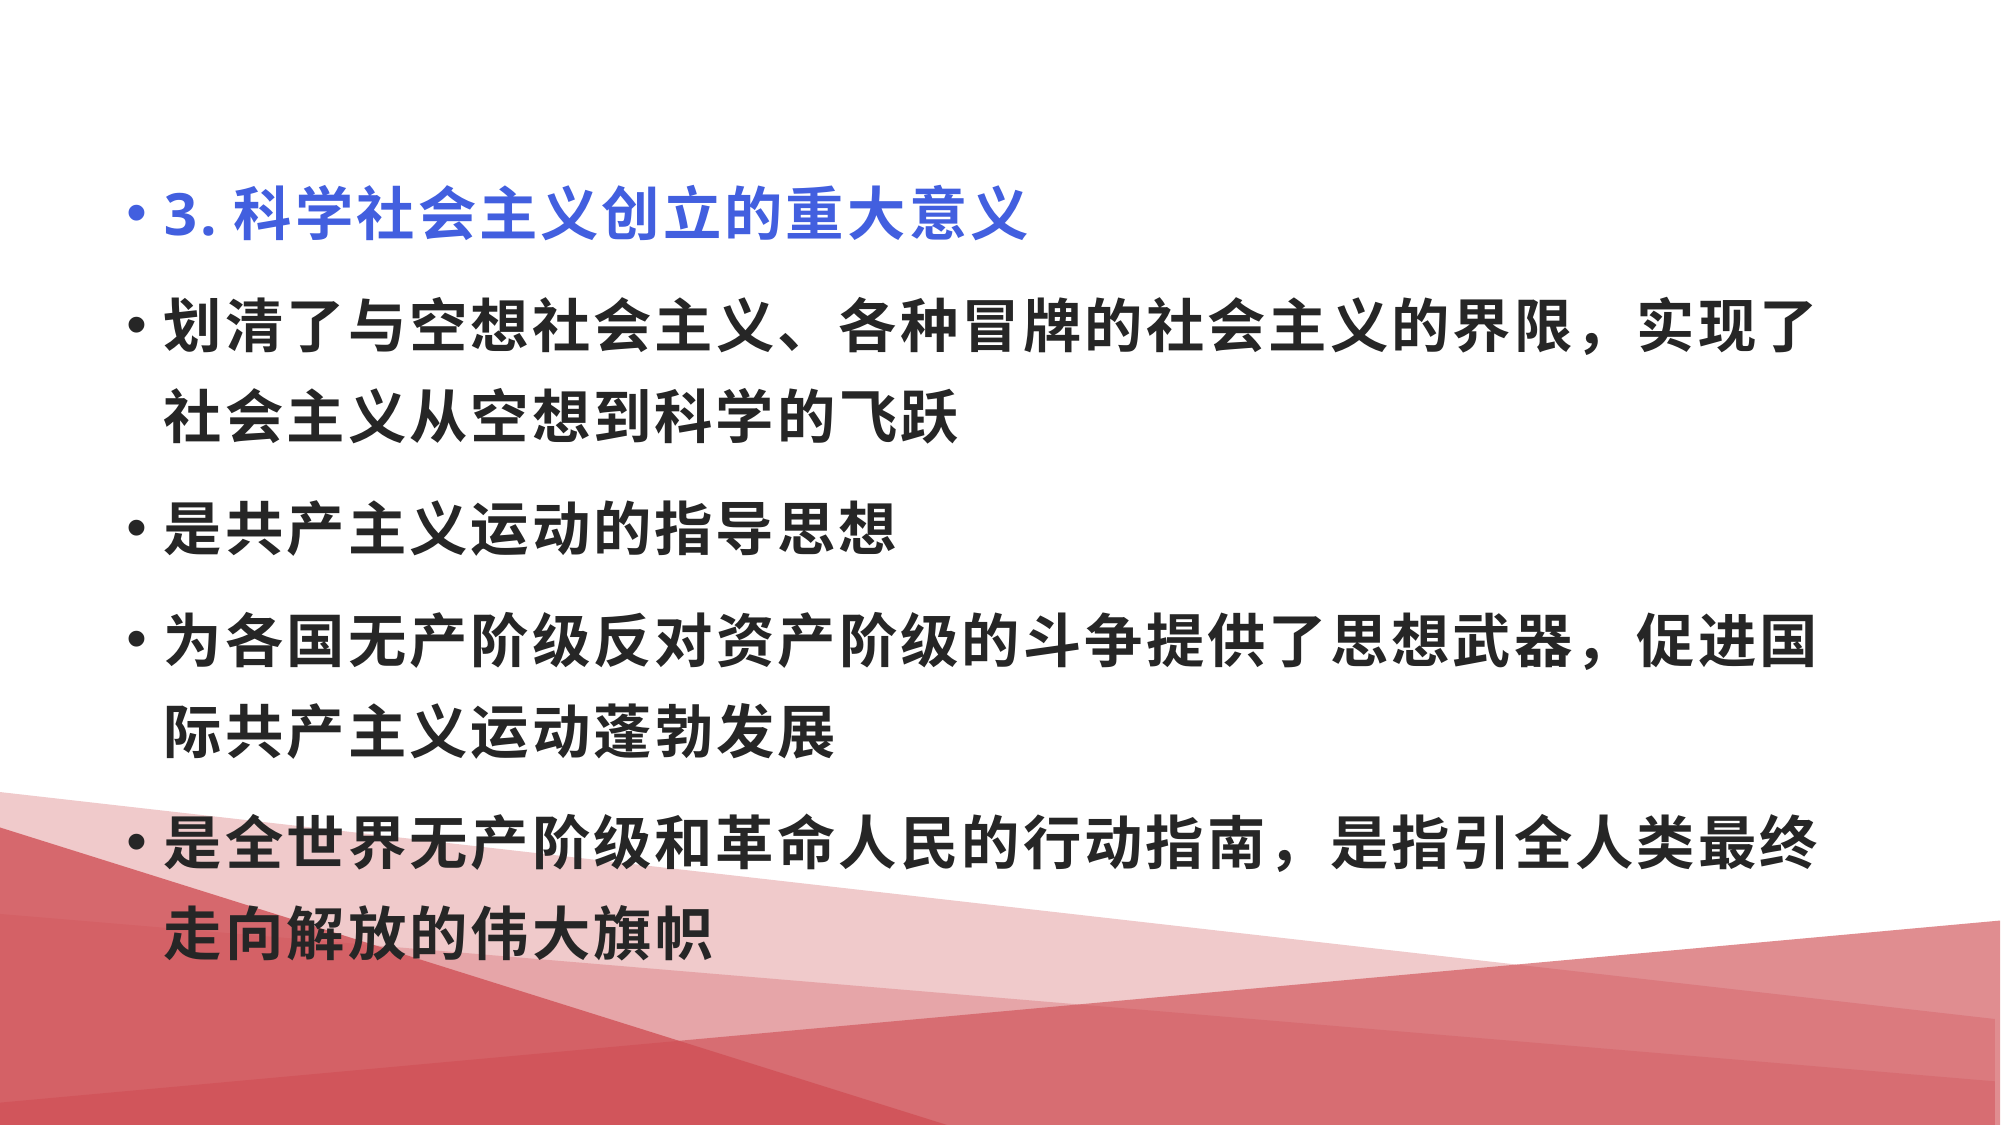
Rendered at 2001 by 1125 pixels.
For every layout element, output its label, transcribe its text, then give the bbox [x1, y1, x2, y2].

list 3.科学社会主义创立的重大意义 划清了与空想社会主义、各种冒牌的社会主义的界限，实现了社会主义从空想到科学的飞跃 是共产主义运动的指导思想 为各国无产阶级反对资产阶级的斗争提供了思想武器，促进国际共产主义运动蓬勃发展 是全世界无产阶级和革命人民的行动指南，是指引全人类最终走向解放的伟大旗帜 [109, 156, 1891, 1041]
